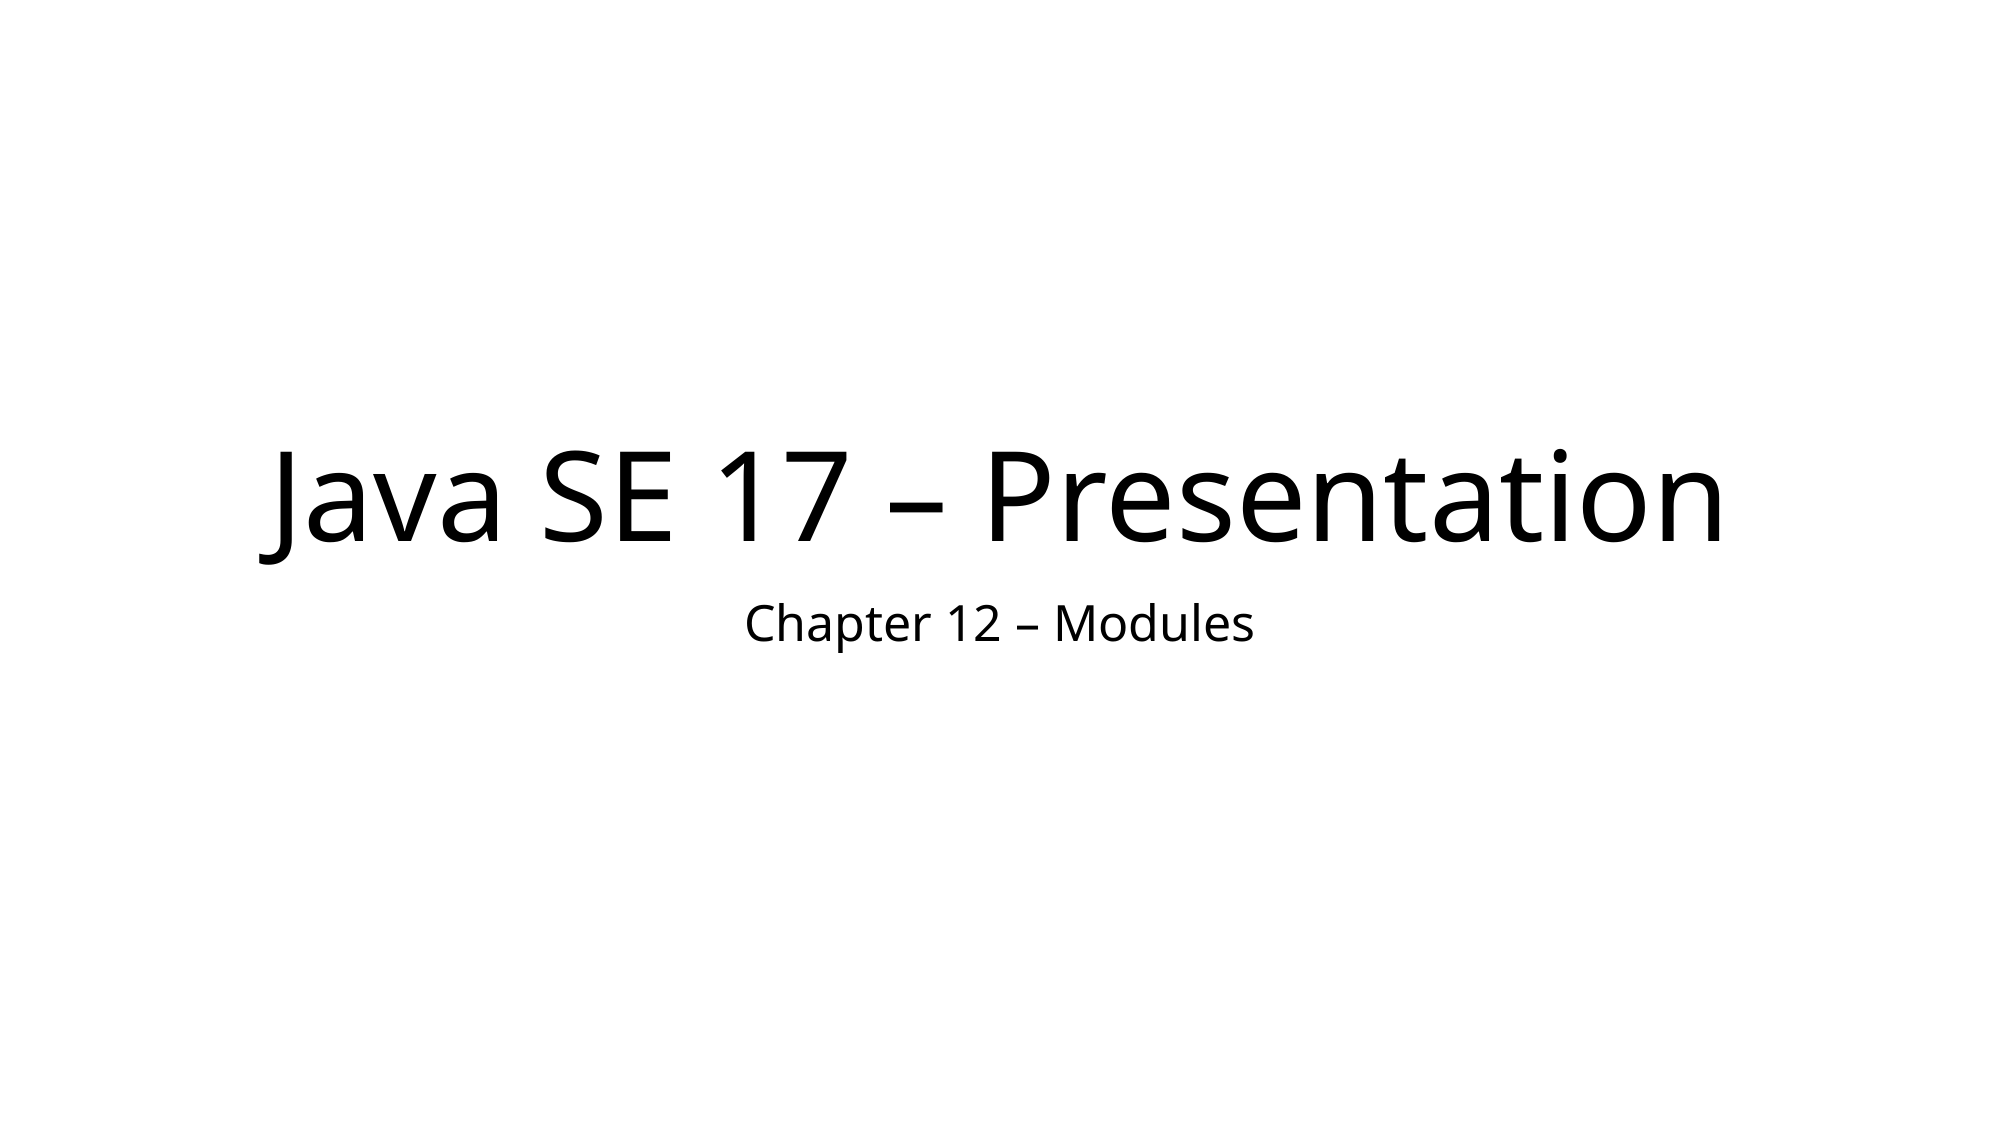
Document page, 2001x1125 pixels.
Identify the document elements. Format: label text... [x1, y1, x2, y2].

title Java SE 17 – Presentation [249, 184, 1750, 576]
subtitle Chapter 12 – Modules [249, 590, 1750, 863]
